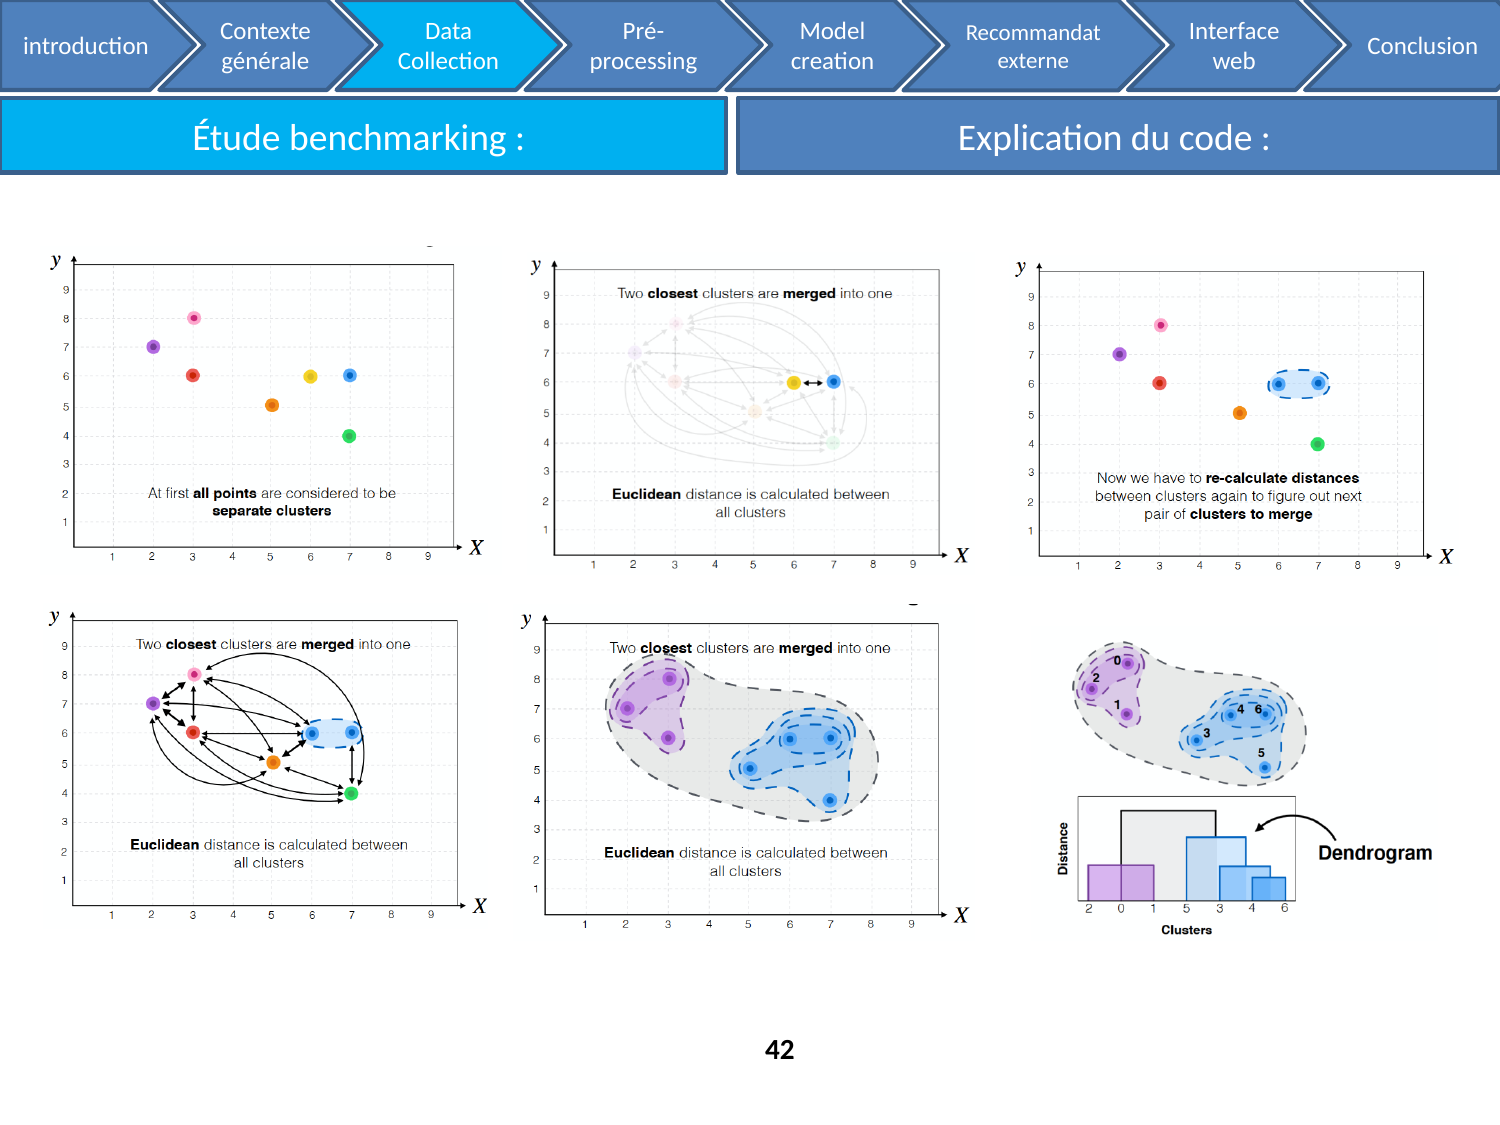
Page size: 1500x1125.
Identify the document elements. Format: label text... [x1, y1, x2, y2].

picture [527, 252, 975, 575]
text_box Étude benchmarking : [0, 96, 728, 175]
text_box Conclusion [1303, 0, 1500, 93]
text_box Model creation [724, 0, 942, 93]
text_box Pré-processing [523, 0, 764, 93]
picture [1009, 255, 1459, 576]
text_box Explication du code : [736, 96, 1500, 175]
text_box introduction [0, 0, 197, 93]
picture [39, 246, 503, 575]
picture [43, 603, 488, 929]
text_box Recommandat externe [901, 0, 1166, 93]
text_box Contexte générale [157, 0, 375, 93]
text_box Data Collection [334, 0, 564, 93]
text_box Interface web [1126, 0, 1343, 93]
picture [513, 603, 975, 941]
picture [1031, 625, 1438, 941]
text_box 42 [750, 1023, 810, 1073]
